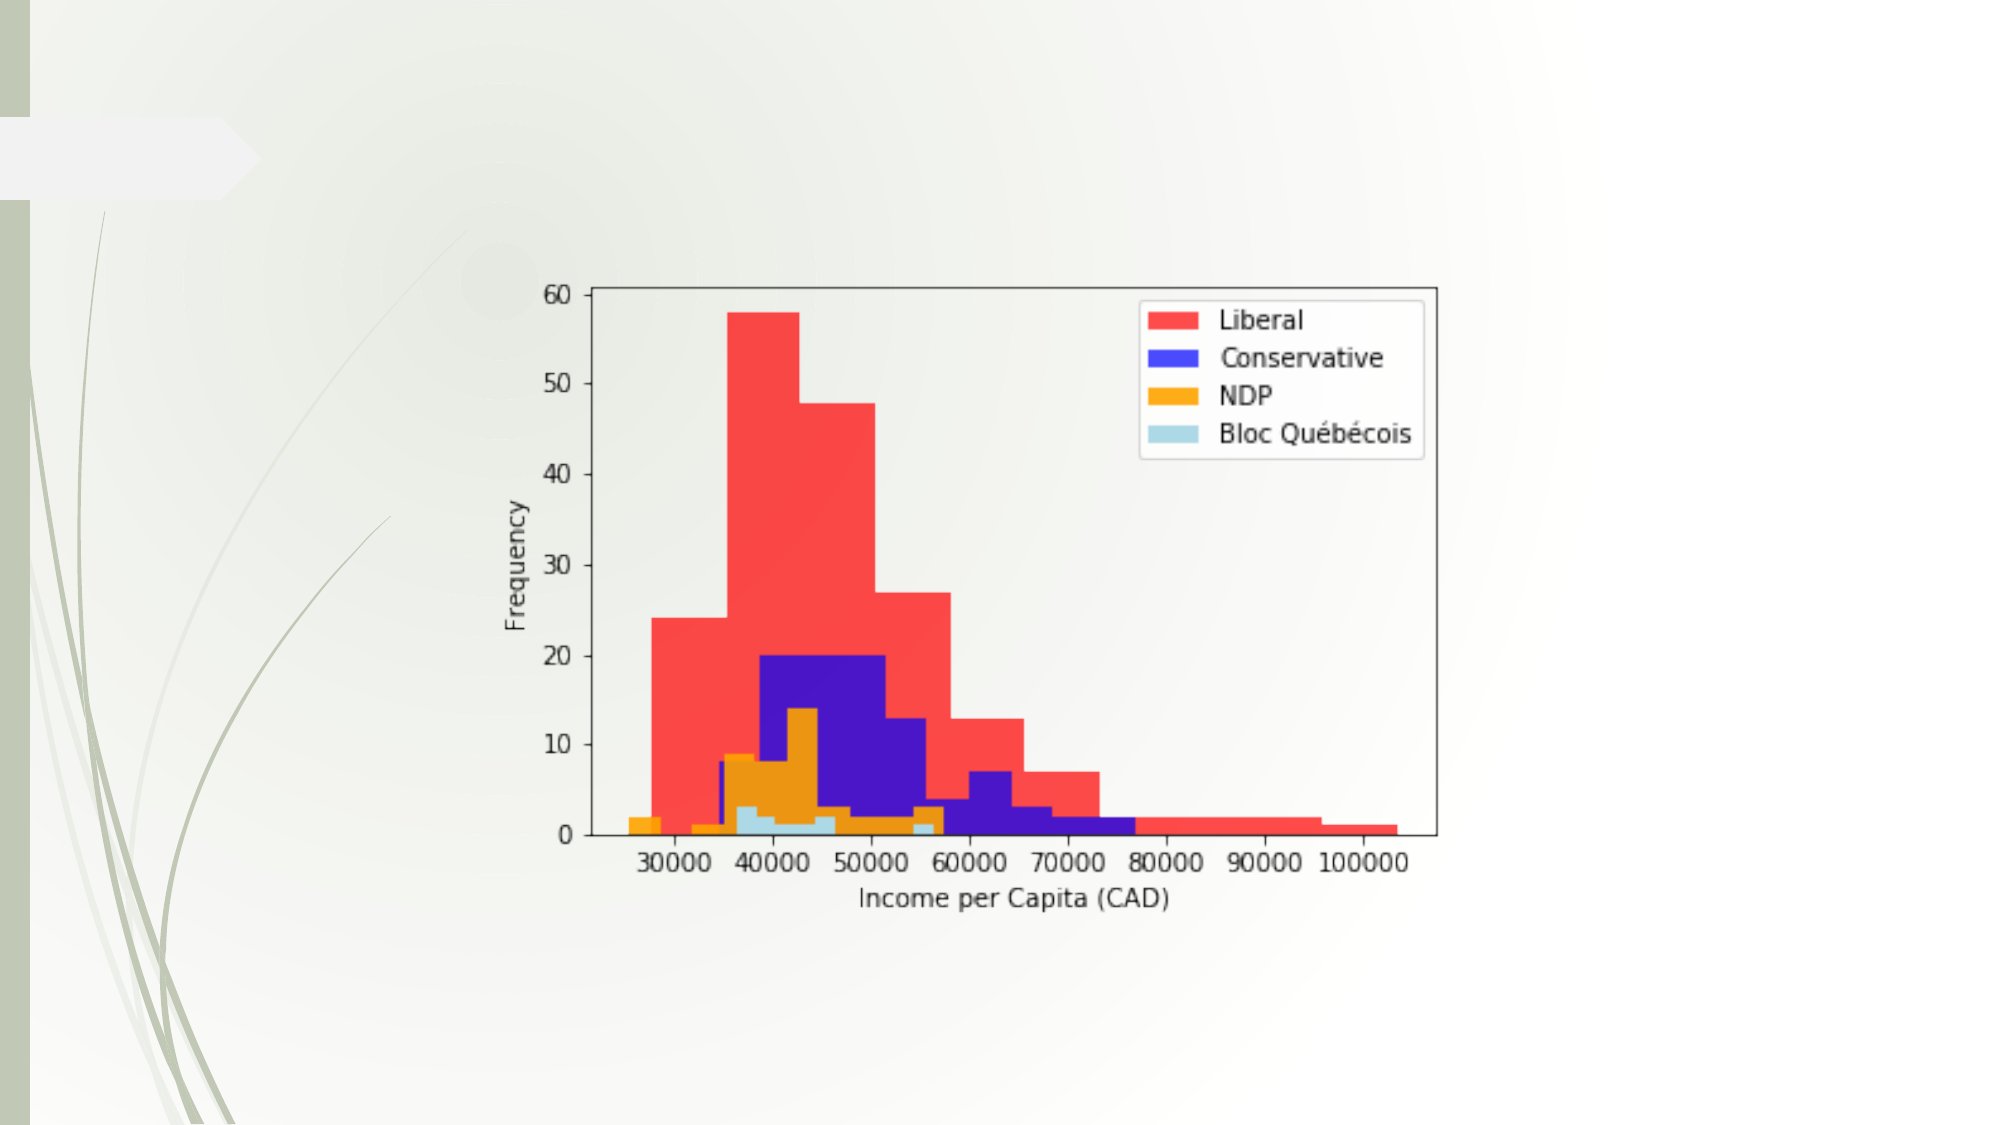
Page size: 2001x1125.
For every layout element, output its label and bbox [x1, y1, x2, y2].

picture [455, 199, 1545, 926]
